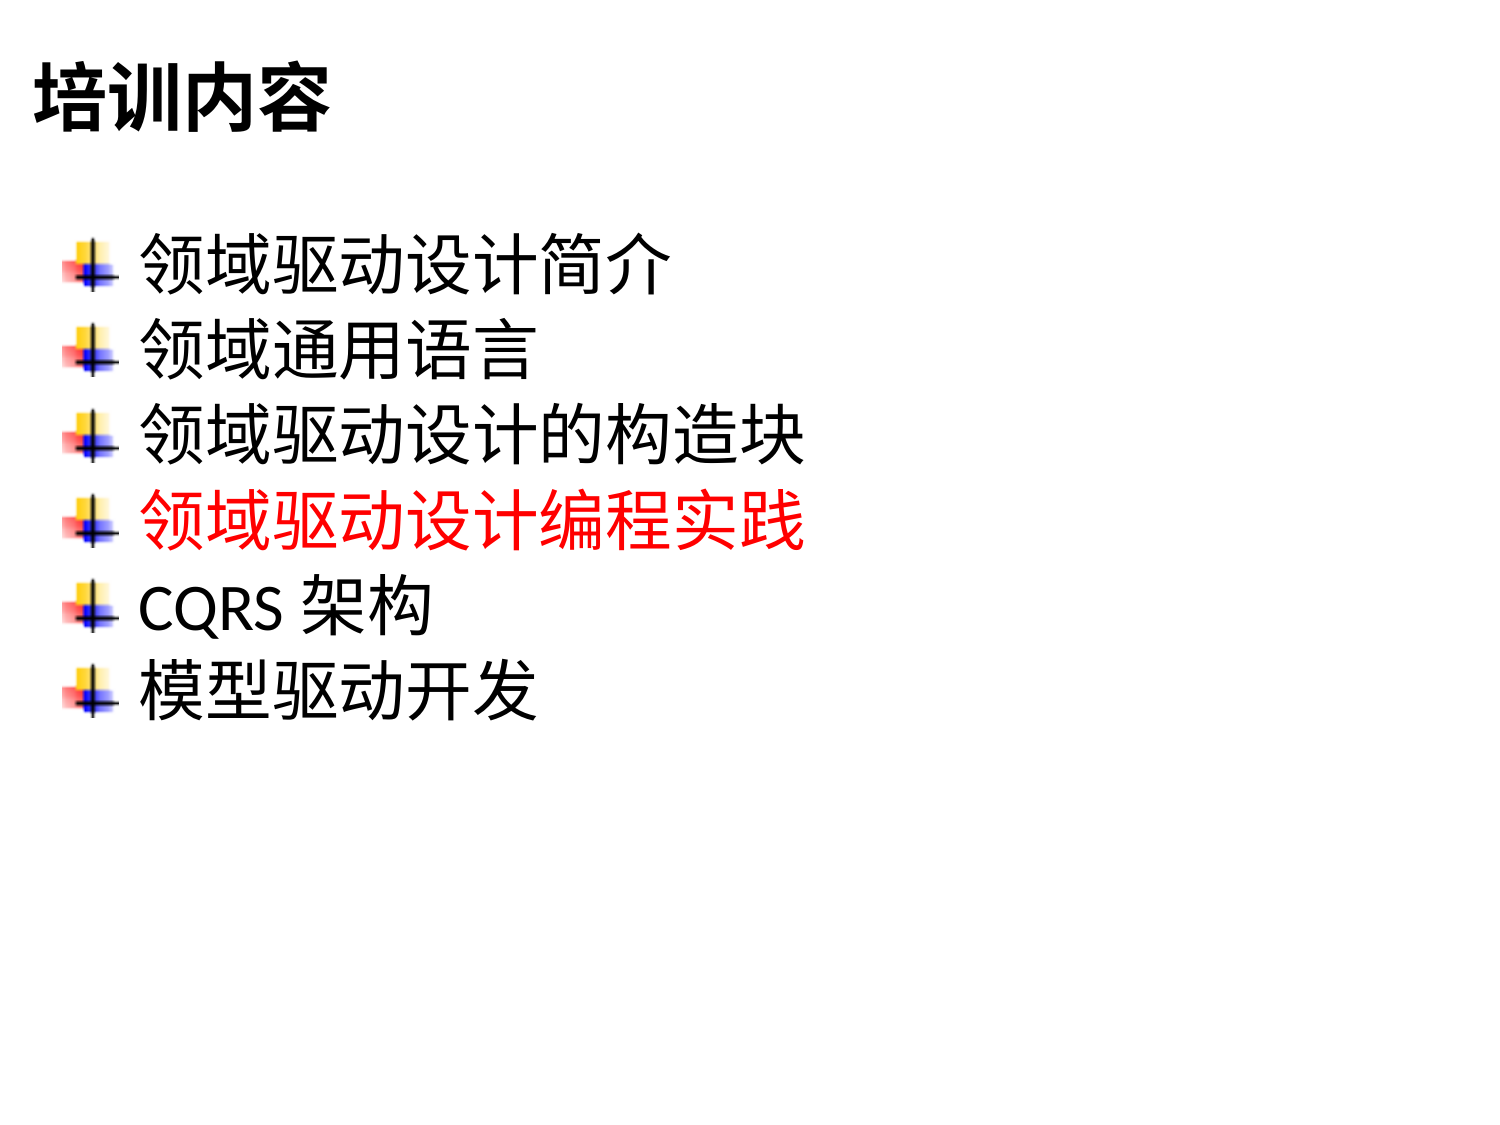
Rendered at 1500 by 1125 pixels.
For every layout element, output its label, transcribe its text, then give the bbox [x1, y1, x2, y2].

picture [62, 661, 119, 718]
text_box 领域驱动设计简介 领域通用语言 领域驱动设计的构造块 领域驱动设计编程实践 CQRS架构 模型驱动开发 [62, 231, 1438, 731]
picture [62, 491, 119, 548]
picture [62, 235, 119, 292]
picture [62, 320, 119, 377]
picture [62, 406, 119, 463]
picture [62, 576, 119, 633]
text_box 培训内容 [17, 42, 1128, 149]
